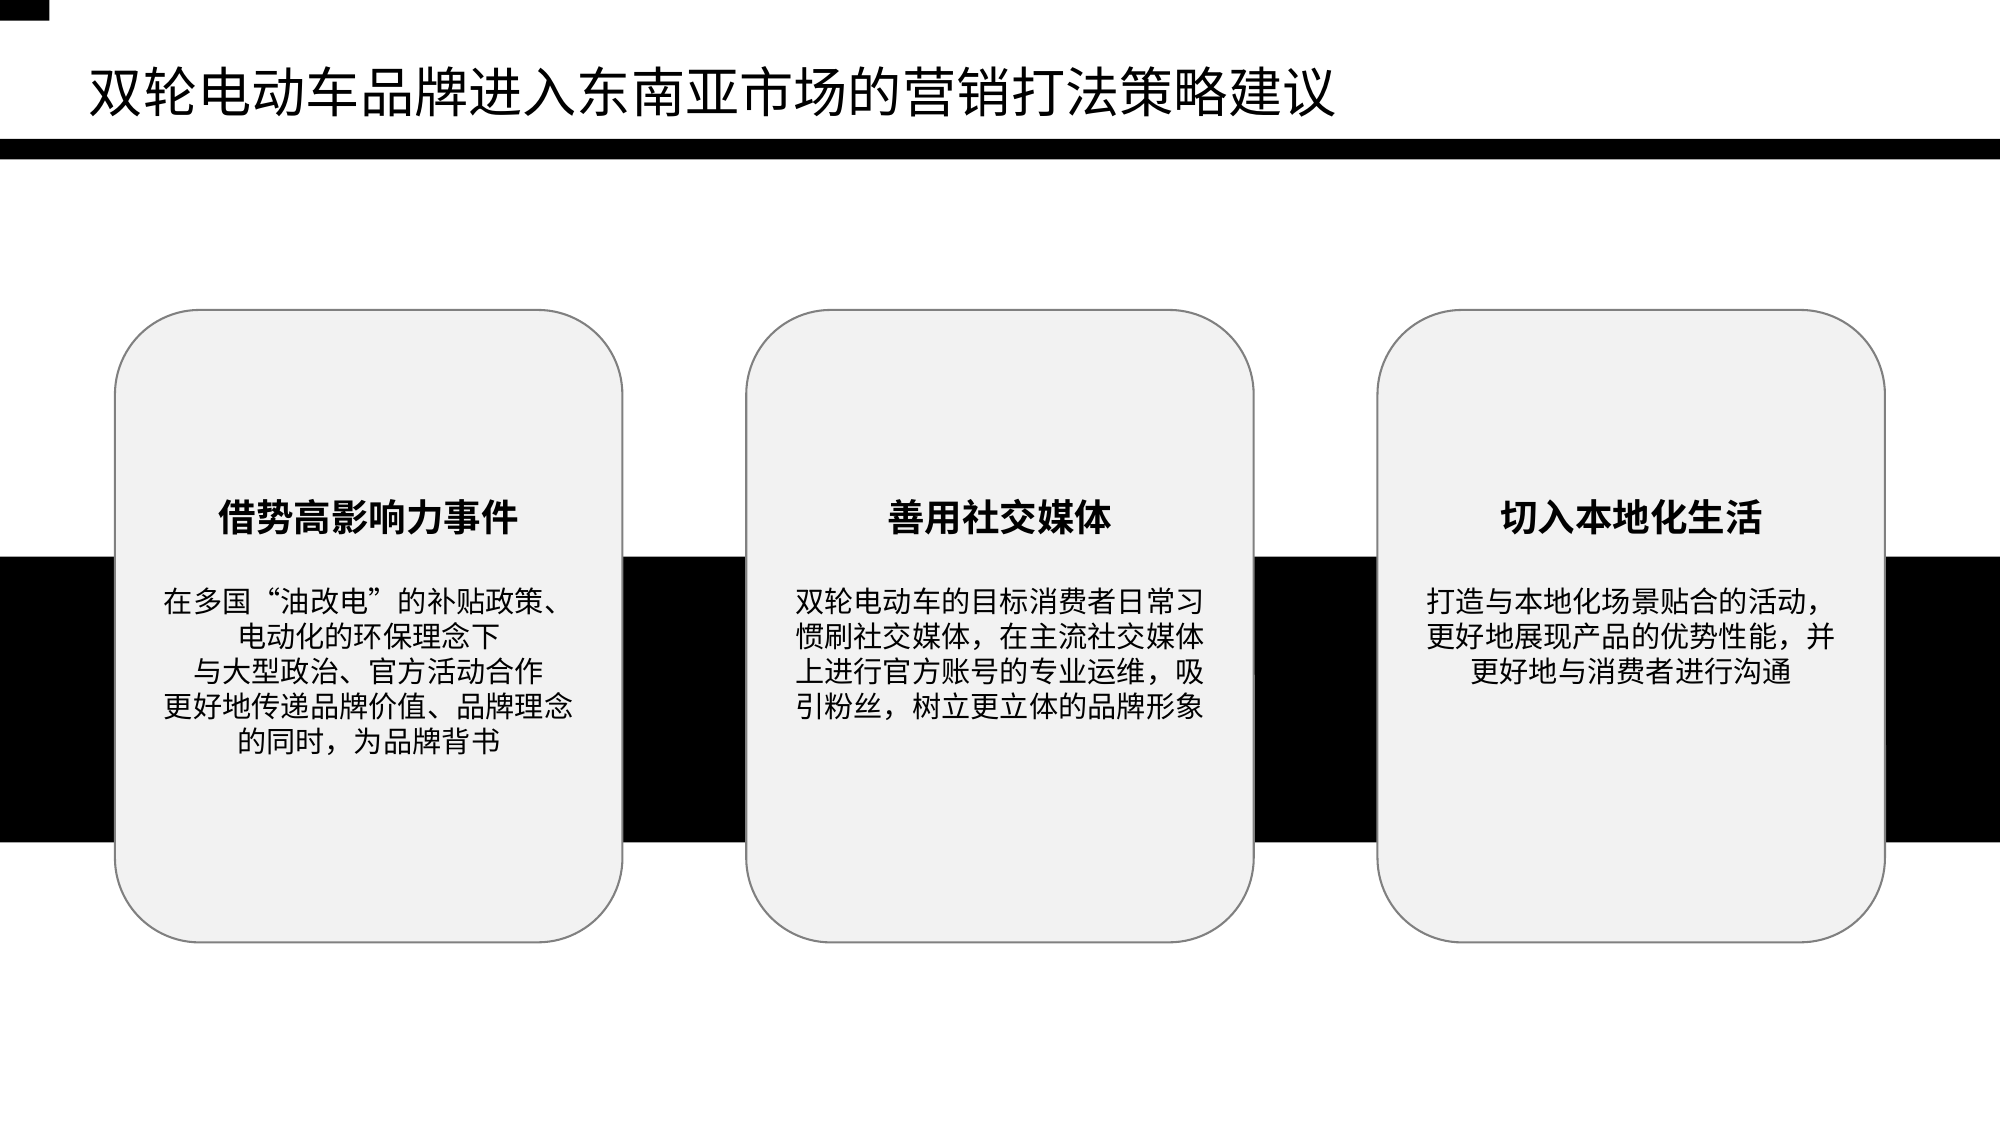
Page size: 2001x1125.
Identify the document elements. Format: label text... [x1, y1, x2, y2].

text_box 切入本地化生活 打造与本地化场景贴合的活动，更好地展现产品的优势性能，并更好地与消费者进行沟通 [1376, 308, 1887, 944]
text_box [624, 556, 745, 844]
text_box [1886, 556, 2000, 844]
text_box 借势高影响力事件 在多国“油改电”的补贴政策、电动化的环保理念下 与大型政治、官方活动合作 更好地传递品牌价值、品牌理念的同时，为品牌背书 [113, 308, 624, 944]
title 双轮电动车品牌进入东南亚市场的营销打法策略建议 [74, 49, 1957, 141]
text_box 善用社交媒体 双轮电动车的目标消费者日常习惯刷社交媒体，在主流社交媒体上进行官方账号的专业运维，吸引粉丝，树立更立体的品牌形象 [745, 308, 1255, 944]
text_box [0, 556, 113, 844]
text_box [1255, 556, 1376, 844]
